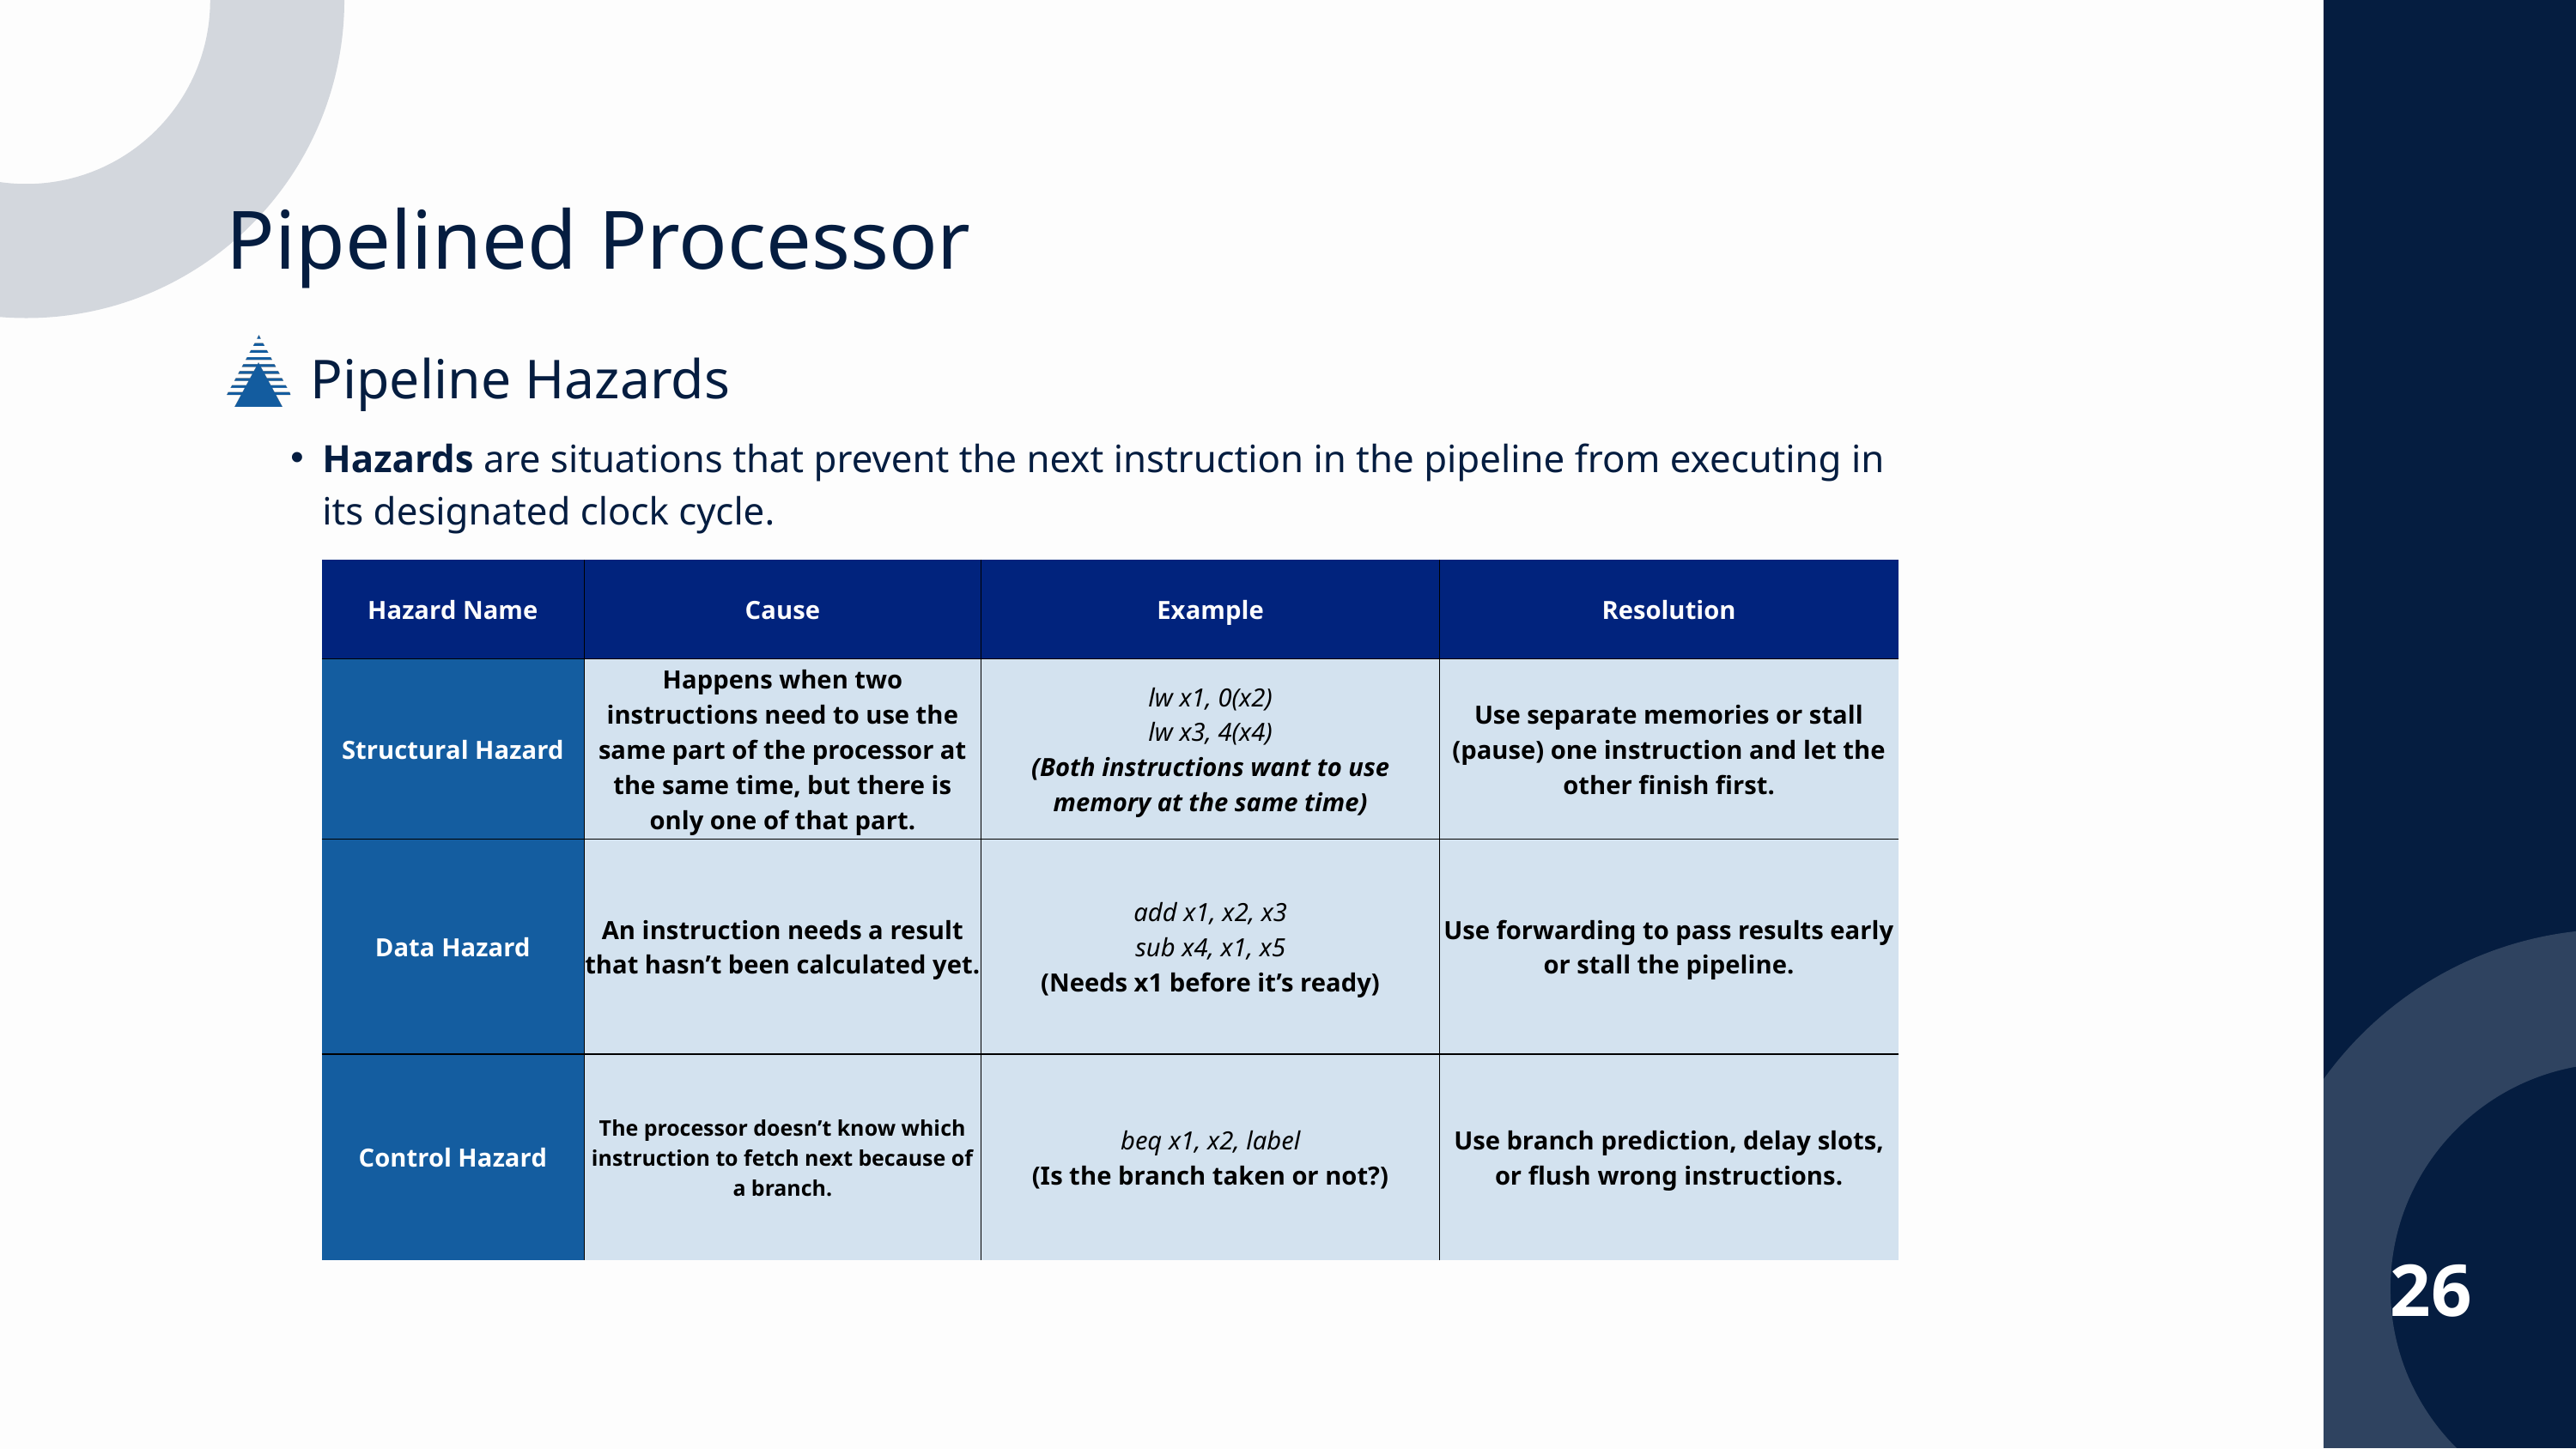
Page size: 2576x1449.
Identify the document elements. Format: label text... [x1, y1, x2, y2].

table_cell beq x1, x2, label (Is the branch taken or not?) [981, 1055, 1439, 1260]
table_cell lw x1, 0(x2) lw x3, 4(x4) (Both instructions want to use memory at the same time) [981, 659, 1439, 839]
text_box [0, 0, 278, 252]
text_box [2323, 0, 2576, 1449]
table_cell An instruction needs a result that hasn’t been calculated yet. [585, 840, 981, 1053]
table_cell Use separate memories or stall (pause) one instruction and let the other finish first. [1440, 659, 1899, 839]
text_box Pipeline Hazards [310, 334, 1577, 410]
table_header Cause [585, 585, 981, 658]
text_box Hazards are situations that prevent the next instruction in the pipeline from executing in its designated clock cycle. [258, 427, 1887, 585]
table_cell The processor doesn’t know which instruction to fetch next because of a branch. [585, 1055, 981, 1260]
table_header Resolution [1440, 560, 1899, 658]
table_cell Use branch prediction, delay slots, or flush wrong instructions. [1440, 1055, 1899, 1260]
text_box Pipelined Processor [226, 172, 1343, 285]
table_cell Structural Hazard [322, 659, 584, 839]
table_cell Use forwarding to pass results early or stall the pipeline. [1440, 840, 1899, 1053]
table_cell Data Hazard [322, 840, 584, 1053]
text_box [227, 335, 291, 408]
table_header Hazard Name [322, 585, 584, 658]
table_header Example [981, 585, 1439, 658]
table_cell Control Hazard [322, 1055, 584, 1260]
table_cell add x1, x2, x3 sub x4, x1, x5 (Needs x1 before it’s ready) [981, 840, 1439, 1053]
table_cell Happens when two instructions need to use the same part of the processor at the same time, but there is only one of that part. [585, 659, 981, 839]
